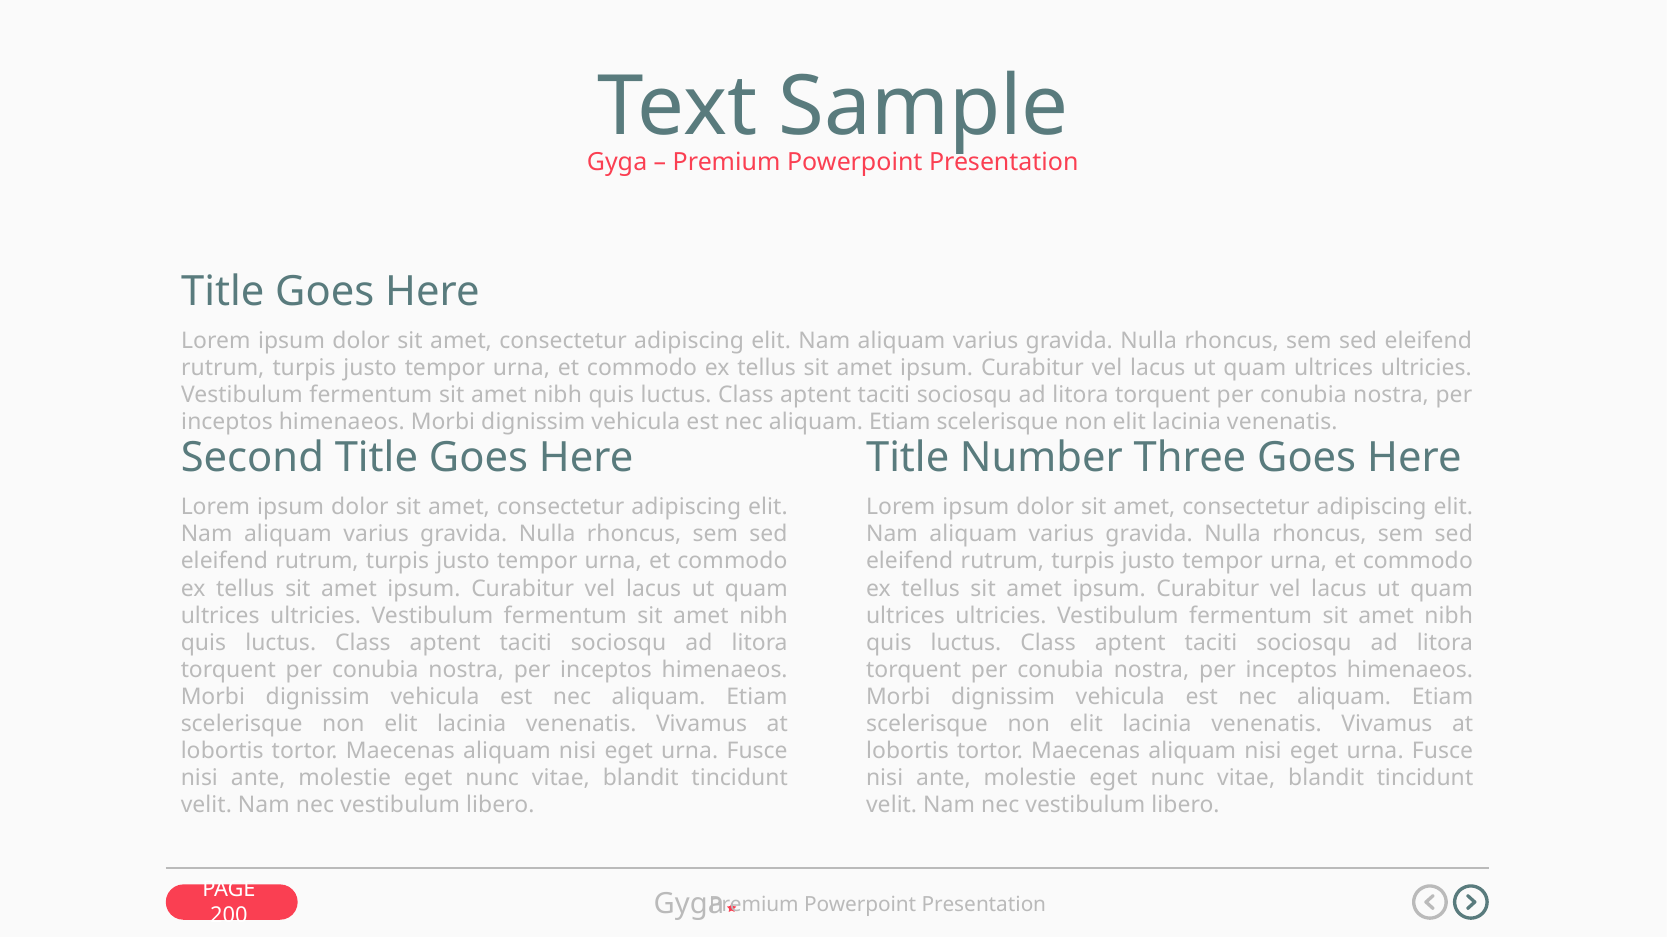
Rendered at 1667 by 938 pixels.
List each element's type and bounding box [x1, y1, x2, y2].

text_box [850, 444, 1489, 825]
text_box [165, 444, 804, 825]
list [0, 43, 1667, 185]
text_box [166, 279, 1490, 443]
